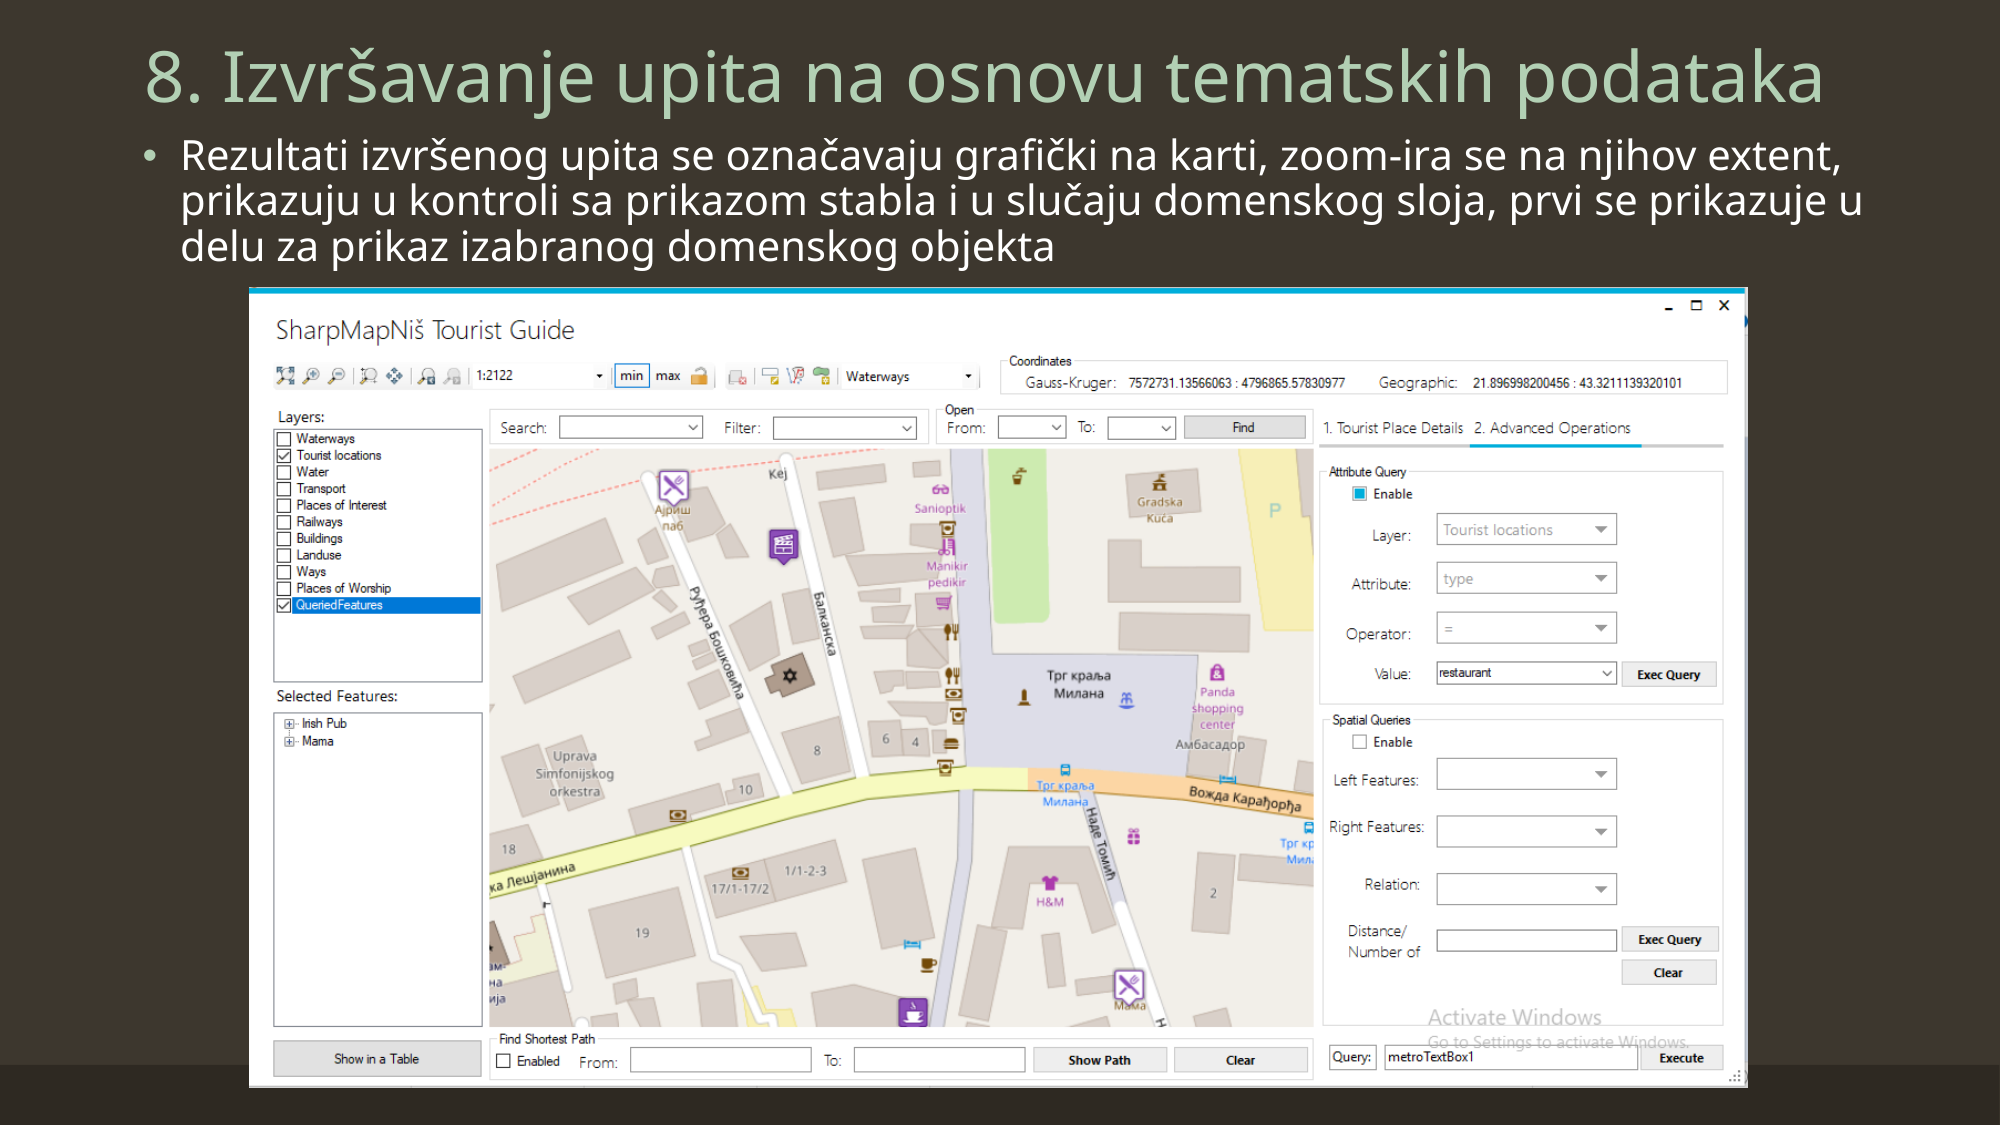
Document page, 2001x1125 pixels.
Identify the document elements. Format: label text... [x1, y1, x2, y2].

text_box Rezultati izvršenog upita se označavaju grafički na karti, zoom-ira se na njihov extent, prikazuju u kontroli sa prikazom stabla i u slučaju domenskog sloja, prvi se prikazuje u delu za prikaz izabranog domenskog objekta [127, 127, 1897, 628]
picture [249, 287, 1748, 1088]
title 8. Izvršavanje upita na osnovu tematskih podataka [129, 25, 1895, 126]
